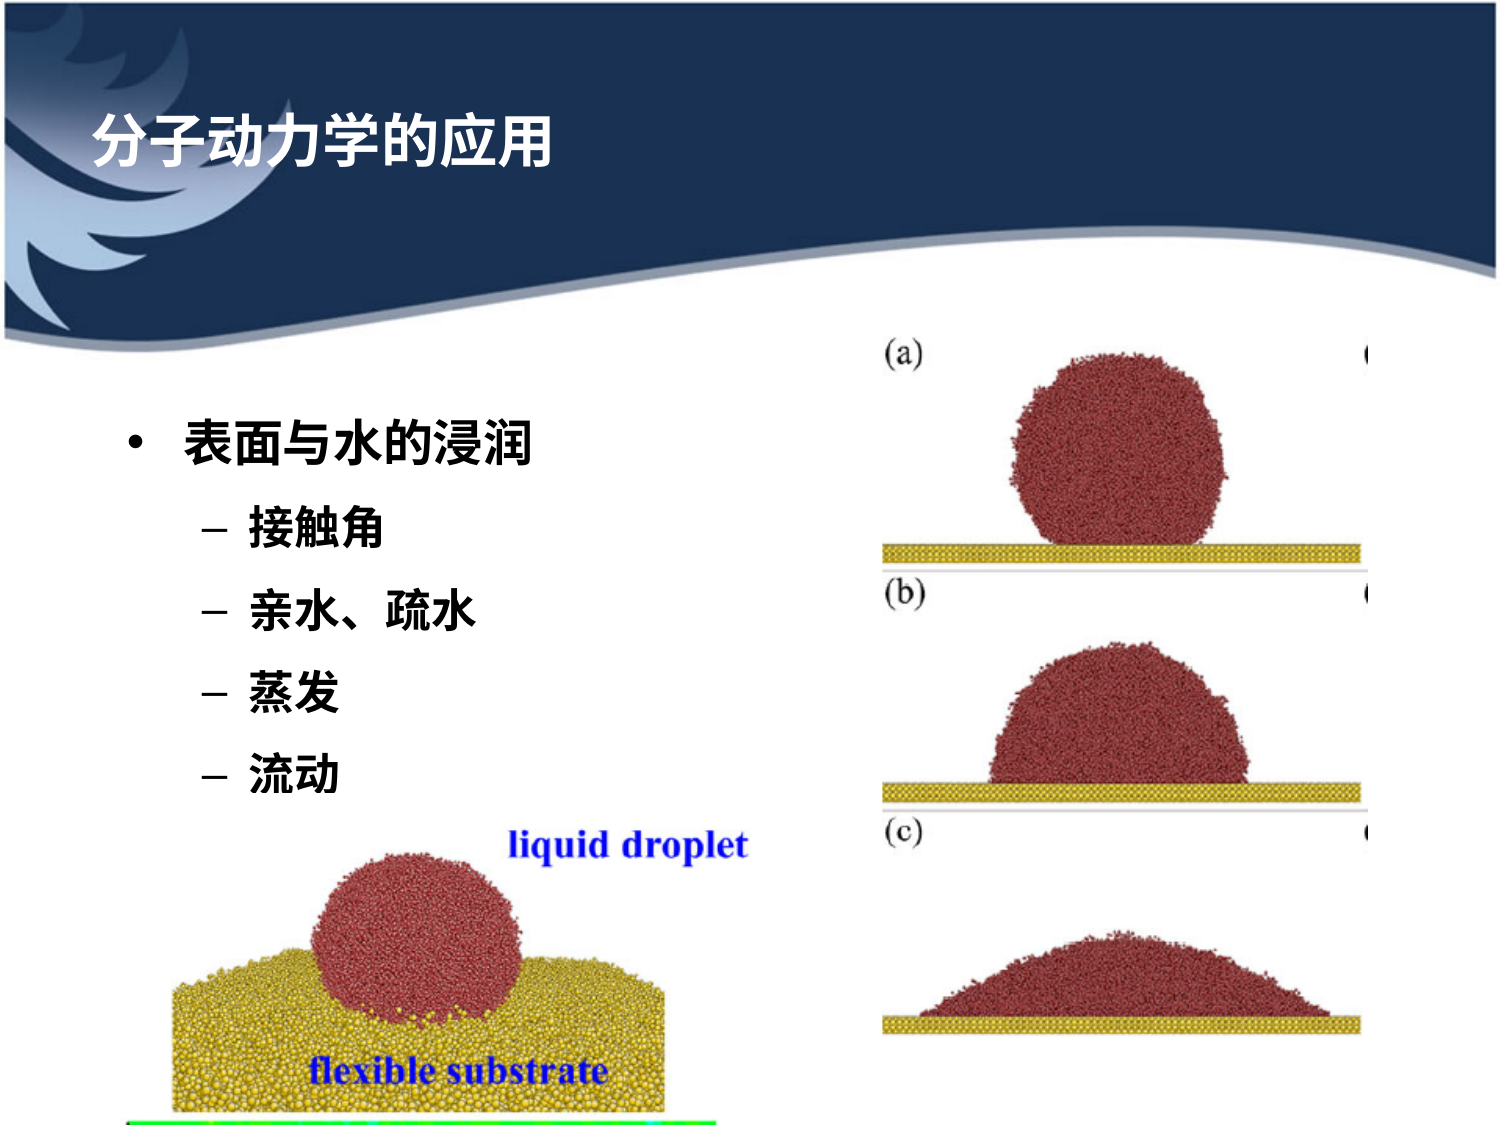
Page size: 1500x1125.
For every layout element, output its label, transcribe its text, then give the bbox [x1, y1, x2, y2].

title 分子动力学的应用 [75, 45, 1425, 233]
list 表面与水的浸润 接触角 亲水、疏水 蒸发 流动 [112, 373, 573, 1010]
picture [0, 0, 1500, 1125]
